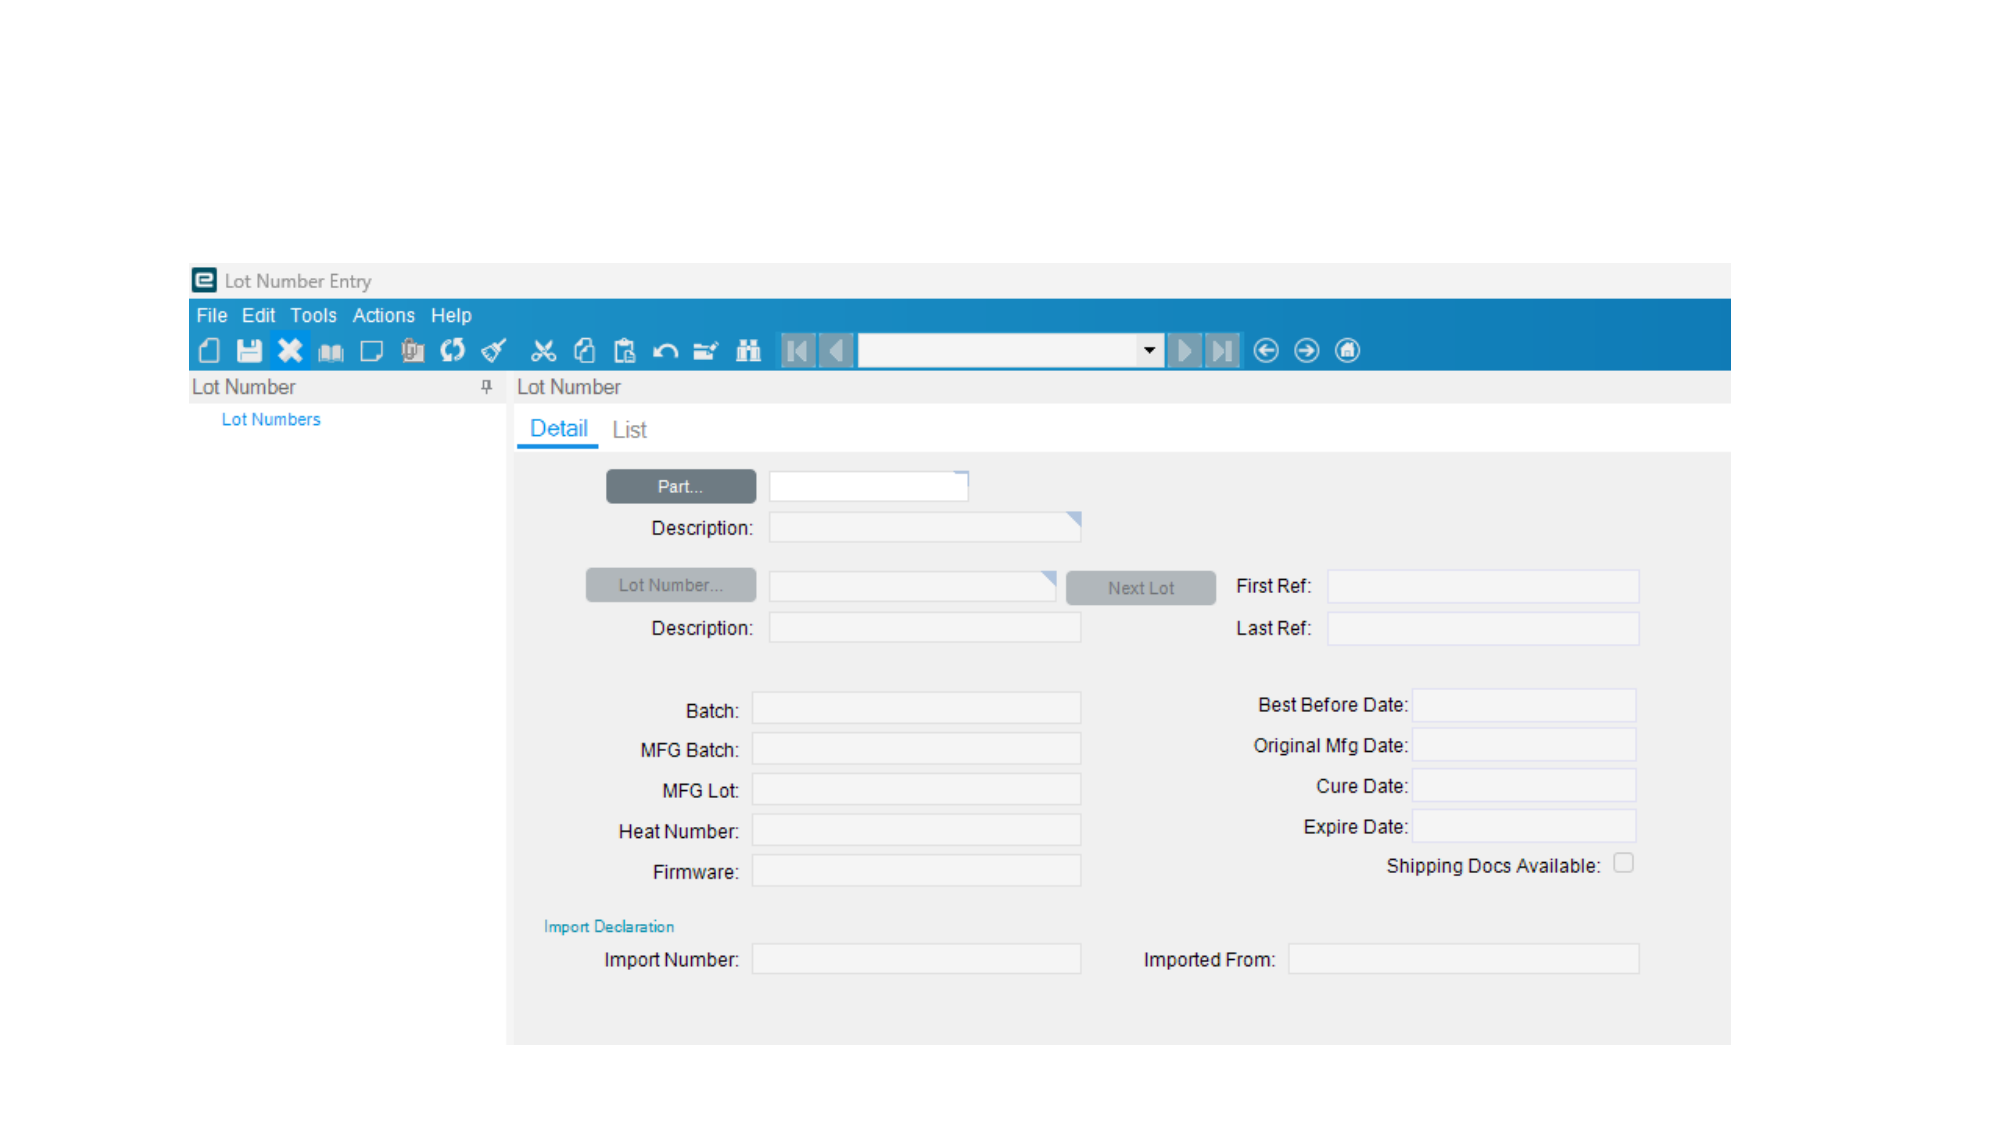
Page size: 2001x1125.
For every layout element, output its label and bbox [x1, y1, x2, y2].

picture [189, 263, 1731, 1045]
